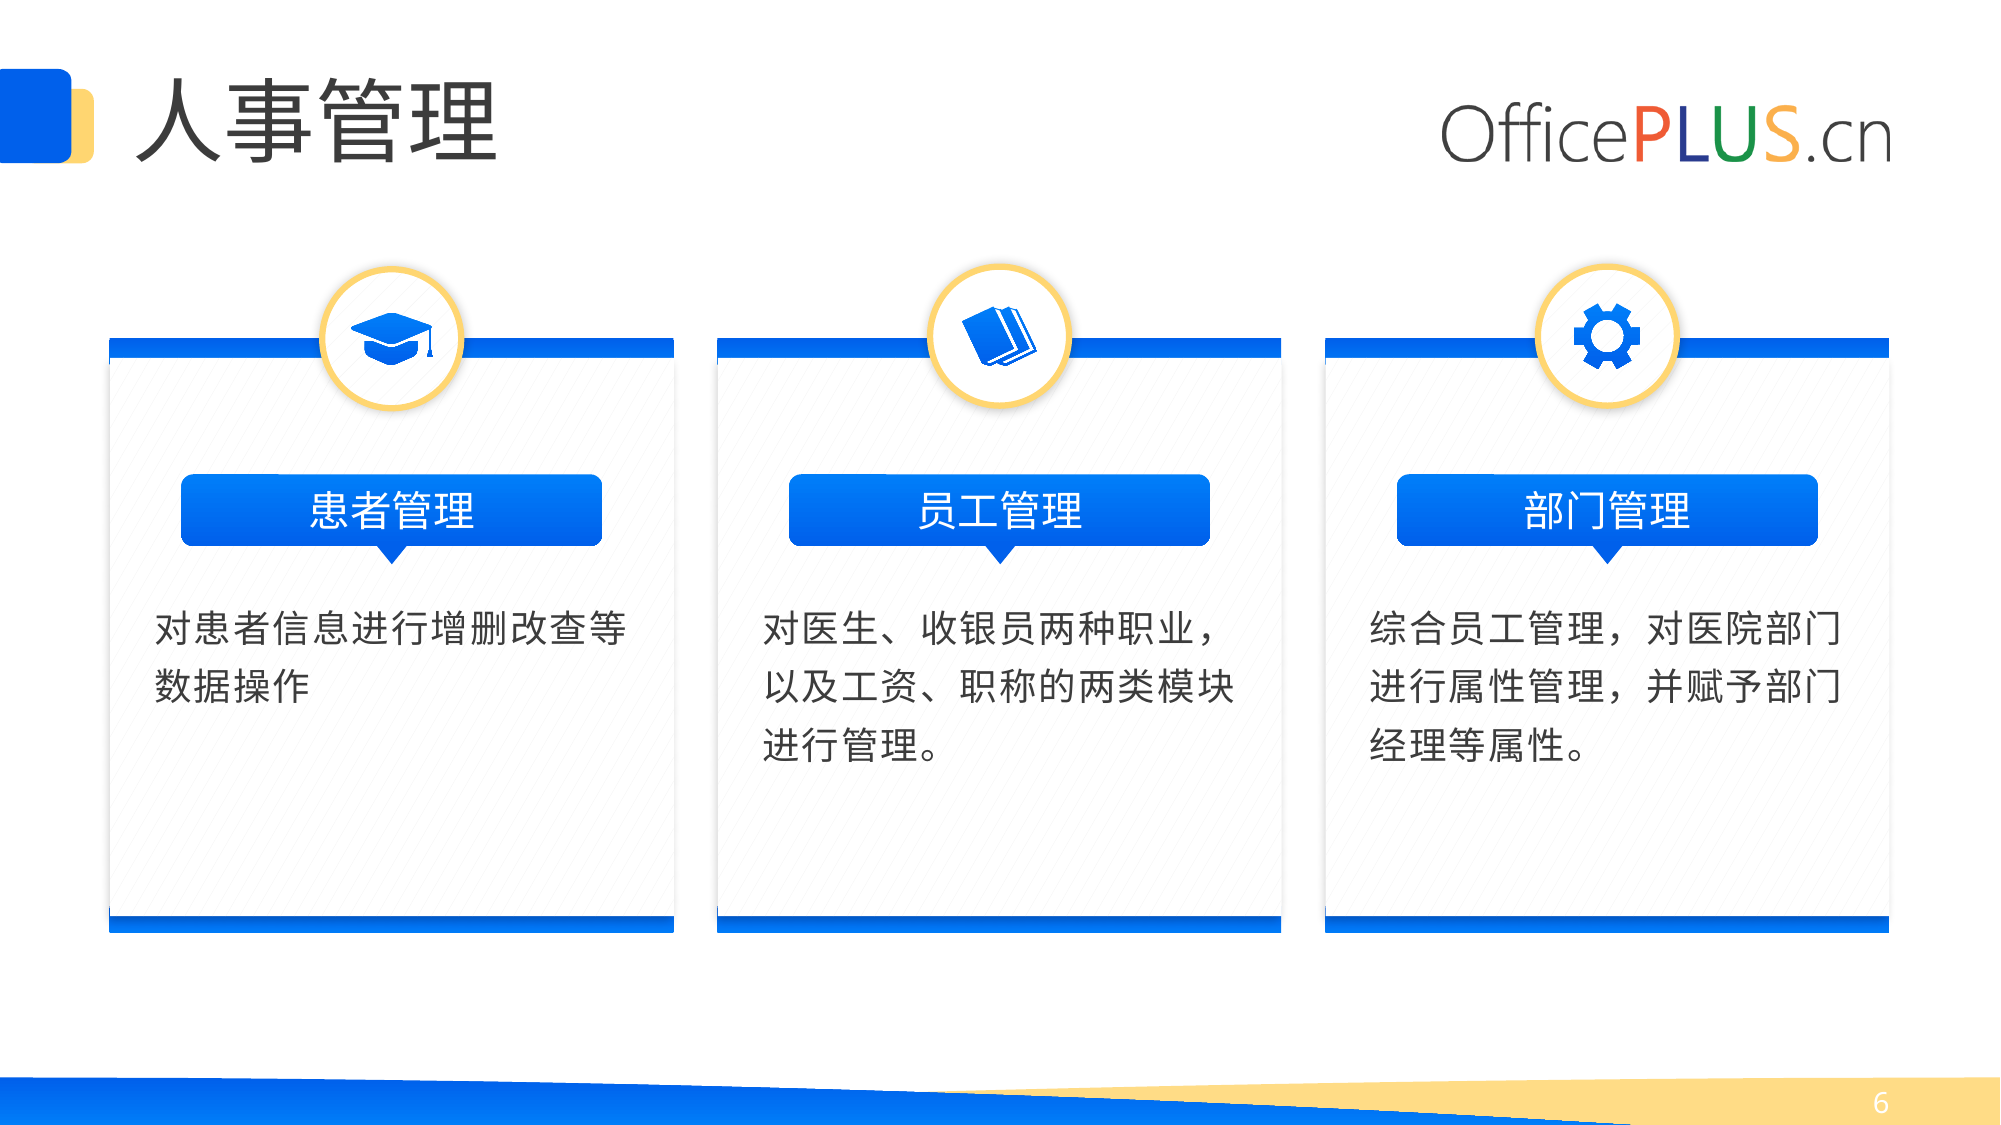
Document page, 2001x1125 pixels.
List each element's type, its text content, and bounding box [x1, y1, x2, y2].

text_box [1076, 338, 1282, 357]
text_box [1325, 357, 1890, 917]
text_box [716, 925, 1282, 933]
text_box [962, 306, 1037, 366]
text_box [929, 265, 1071, 407]
text_box [716, 338, 926, 361]
text_box [1684, 338, 1890, 357]
text_box [350, 312, 434, 357]
text_box [109, 926, 674, 933]
text_box [1536, 265, 1678, 407]
text_box [1592, 547, 1623, 566]
text_box [984, 547, 1016, 566]
text_box [717, 357, 1283, 917]
text_box [1324, 338, 1534, 361]
text_box 对医生、收银员两种职业，以及工资、职称的两类模块进行管理。 [747, 584, 1252, 775]
text_box 综合员工管理，对医院部门进行属性管理，并赋予部门经理等属性。 [1355, 584, 1860, 775]
text_box [321, 268, 463, 410]
text_box [1574, 303, 1641, 369]
text_box [364, 341, 418, 365]
text_box [376, 547, 408, 566]
text_box [109, 338, 317, 357]
text_box [469, 338, 674, 357]
text_box 人事管理 [132, 64, 1280, 187]
text_box 员工管理 [789, 474, 1211, 547]
picture [1442, 102, 1890, 162]
text_box 对患者信息进行增删改查等数据操作 [139, 584, 644, 716]
text_box [109, 357, 675, 917]
text_box [1324, 925, 1890, 933]
text_box 患者管理 [181, 474, 603, 547]
text_box 部门管理 [1396, 474, 1818, 547]
